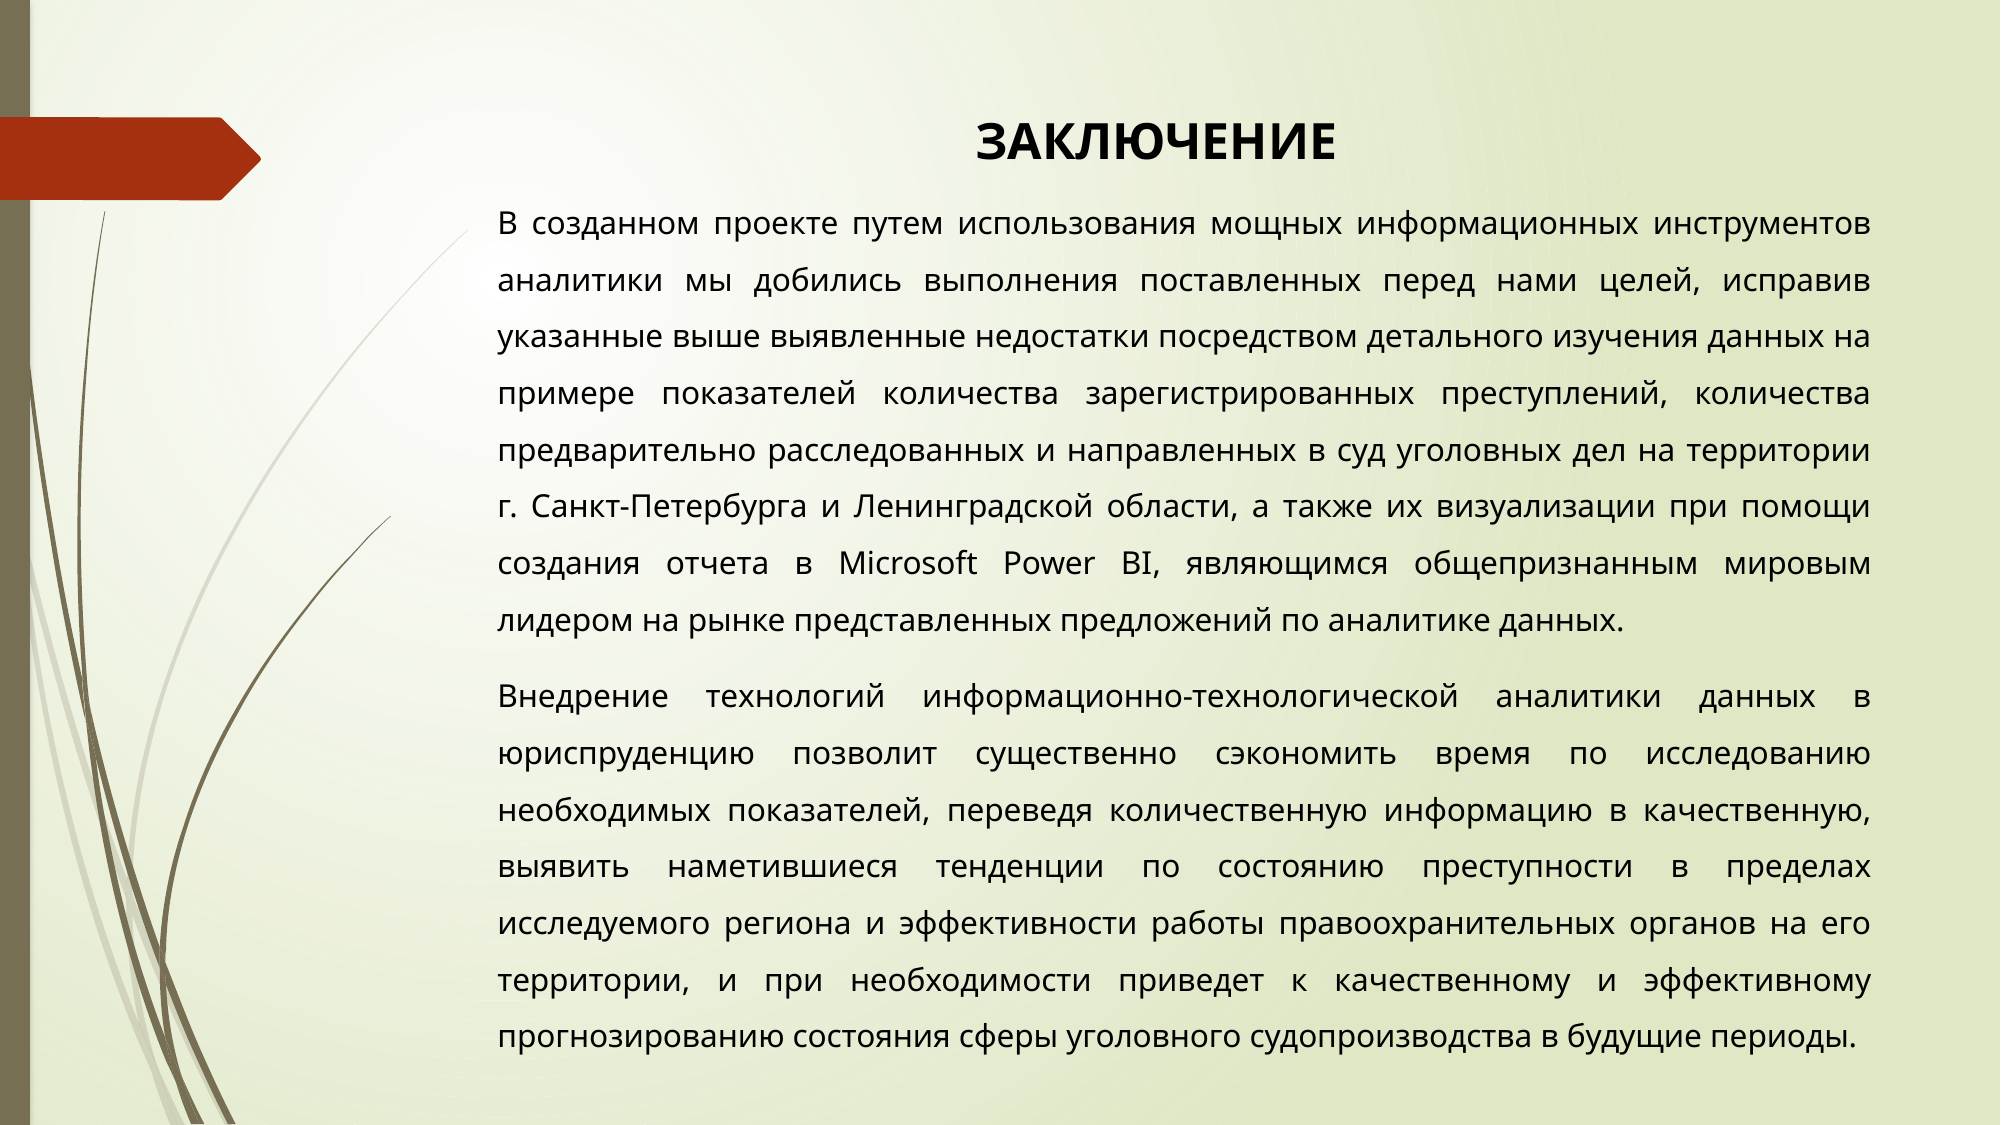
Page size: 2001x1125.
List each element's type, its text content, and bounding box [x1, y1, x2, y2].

title ЗАКЛЮЧЕНИЕ [425, 102, 1888, 176]
list В созданном проекте путем использования мощных информационных инструментов аналитики мы добились выполнения поставленных перед нами целей, исправив указанные выше выявленные недостатки посредством детального изучения данных на примере показателей количества зарегистрированных преступлений, количества предварительно расследованных и направленных в суд уголовных дел на территории г. Санкт-Петербурга и Ленинградской области, а также их визуализации при помощи создания отчета в Microsoft Power BI, являющимся общепризнанным мировым лидером на рынке представленных предложений по аналитике данных. Внедрение технологий информационно-технологической аналитики данных в юриспруденцию позволит существенно сэкономить время по исследованию необходимых показателей, переведя количественную информацию в качественную, выявить наметившиеся тенденции по состоянию преступности в пределах исследуемого региона и эффективности работы правоохранительных органов на его территории, и при необходимости приведет к качественному и эффективному прогнозированию состояния сферы уголовного судопроизводства в будущие периоды. [424, 176, 1888, 1088]
